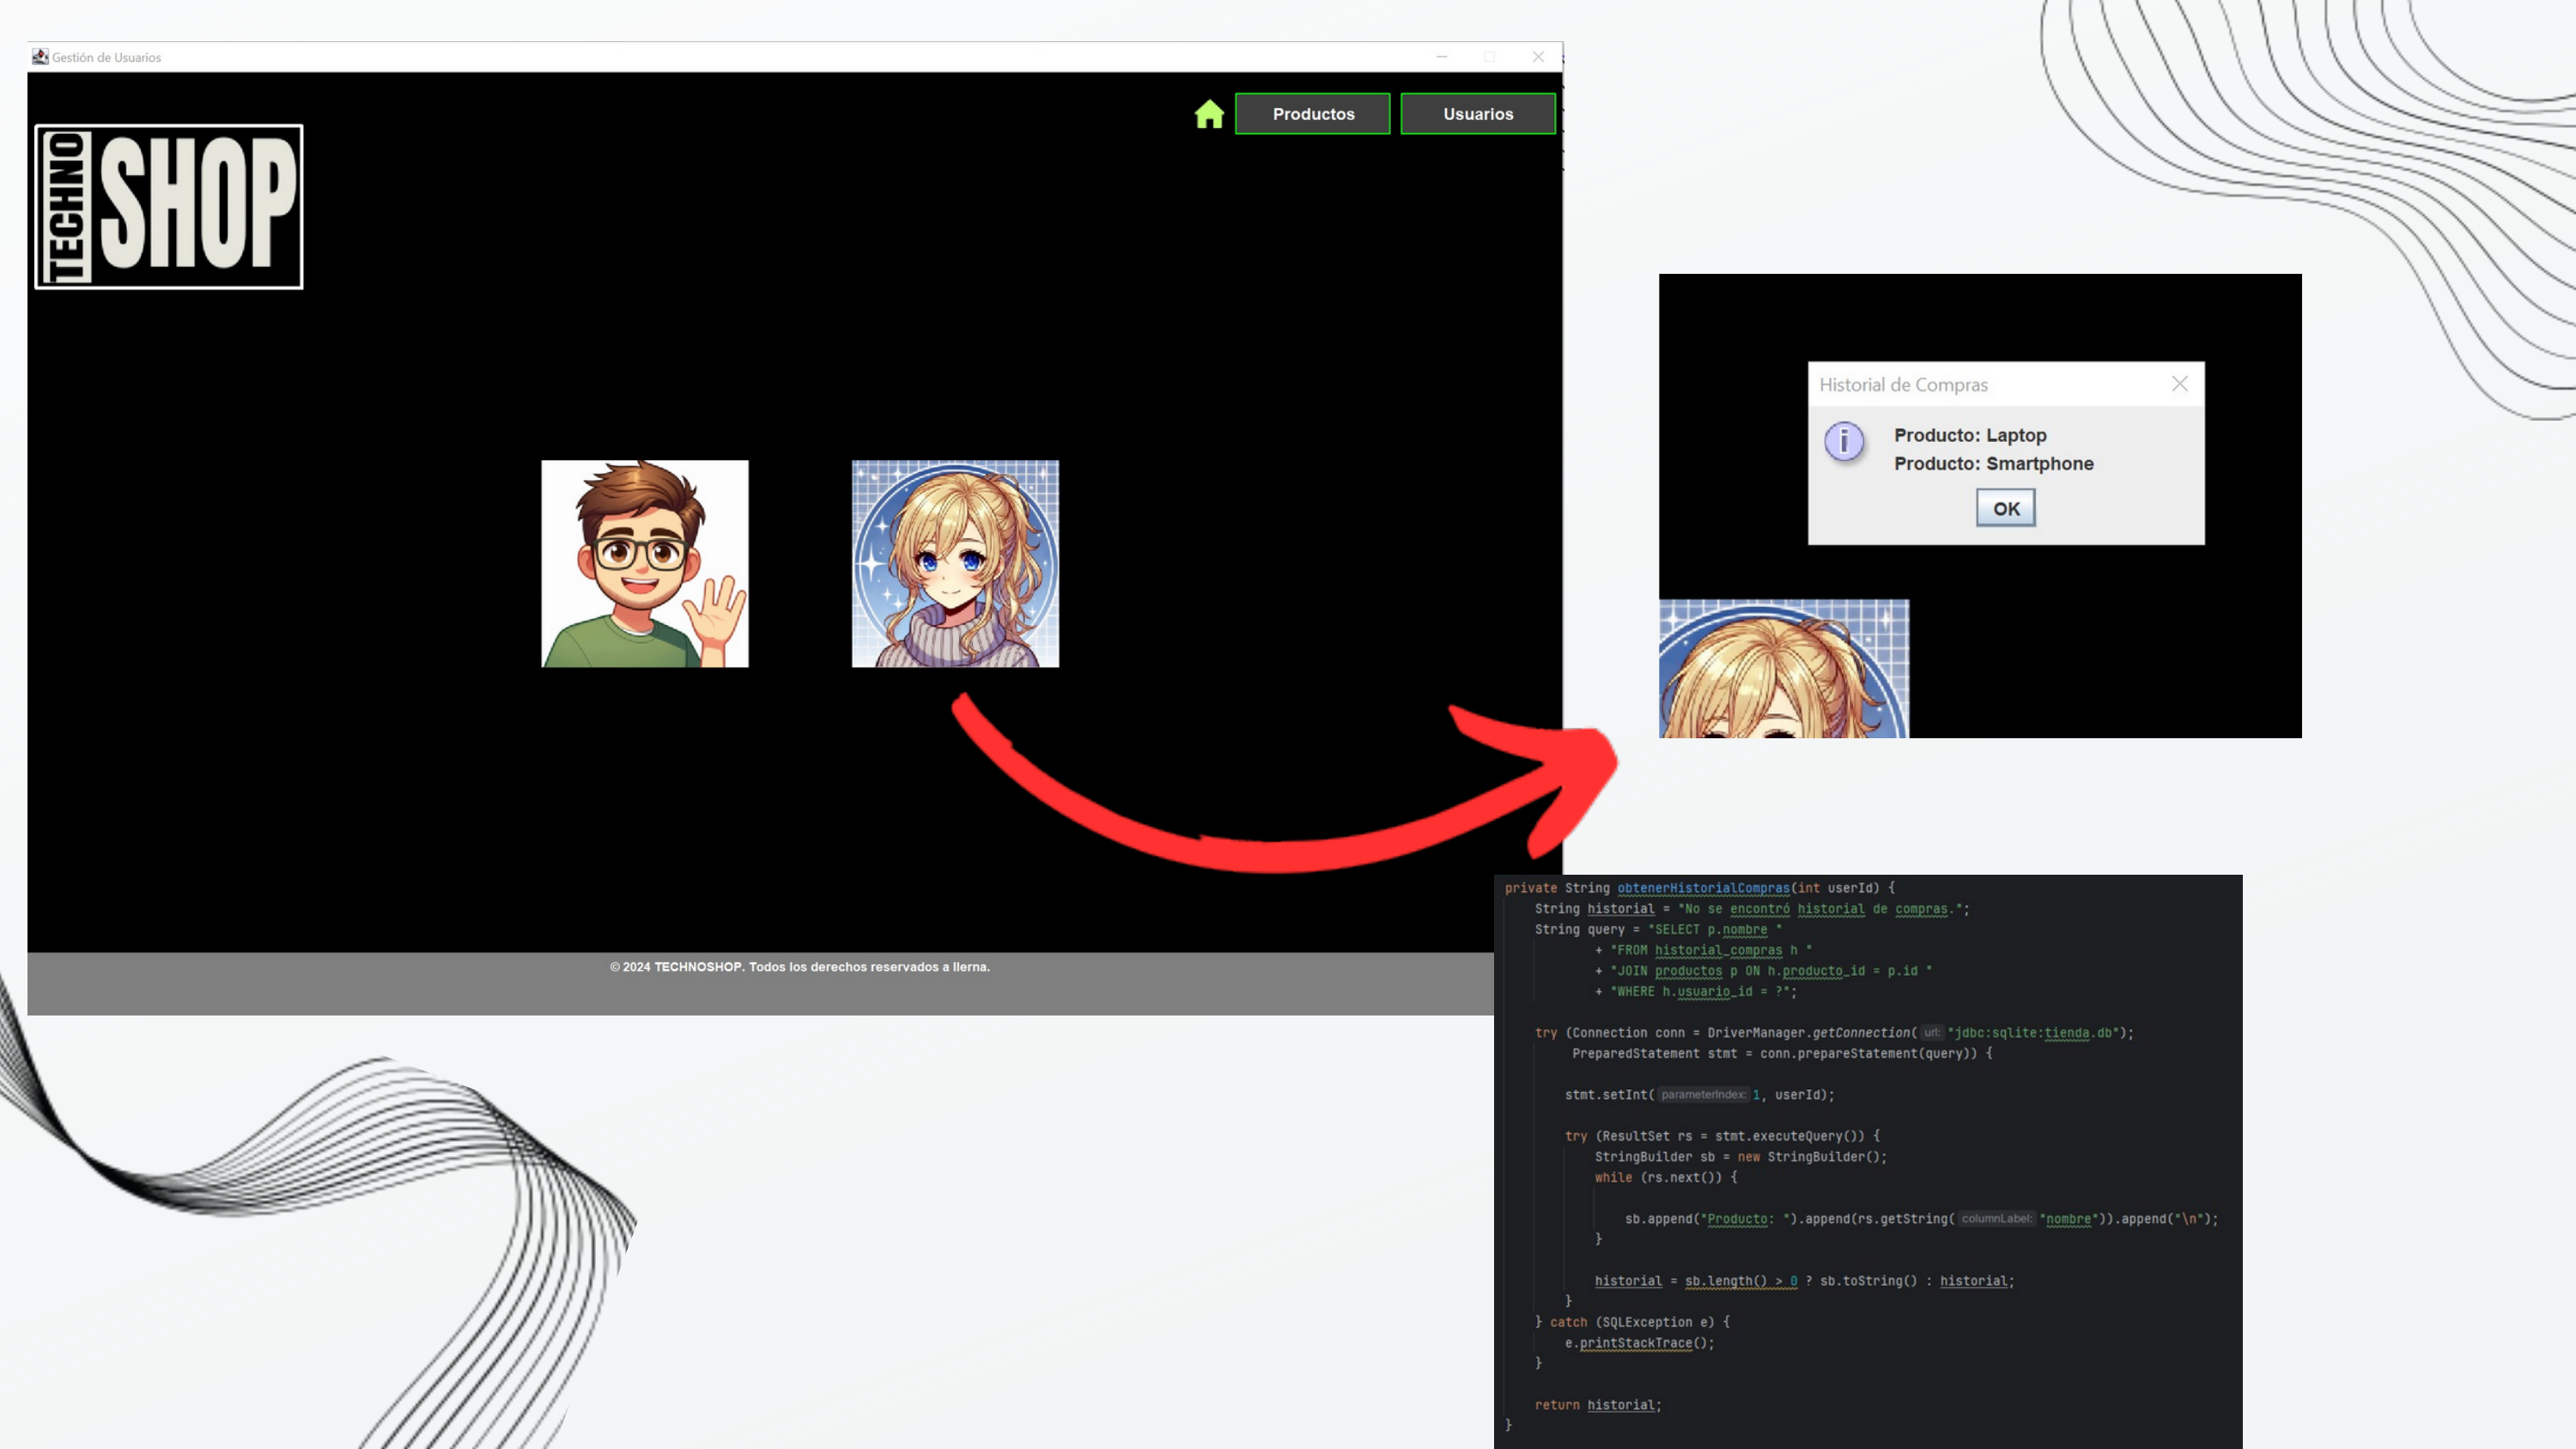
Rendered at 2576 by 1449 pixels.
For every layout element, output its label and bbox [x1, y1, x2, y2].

text_box [0, 912, 661, 1449]
text_box [27, 41, 1564, 1016]
text_box [0, 0, 2576, 1449]
text_box [1659, 274, 2302, 738]
text_box [1494, 875, 2243, 1449]
text_box [951, 692, 1625, 882]
text_box [2039, 0, 2576, 421]
